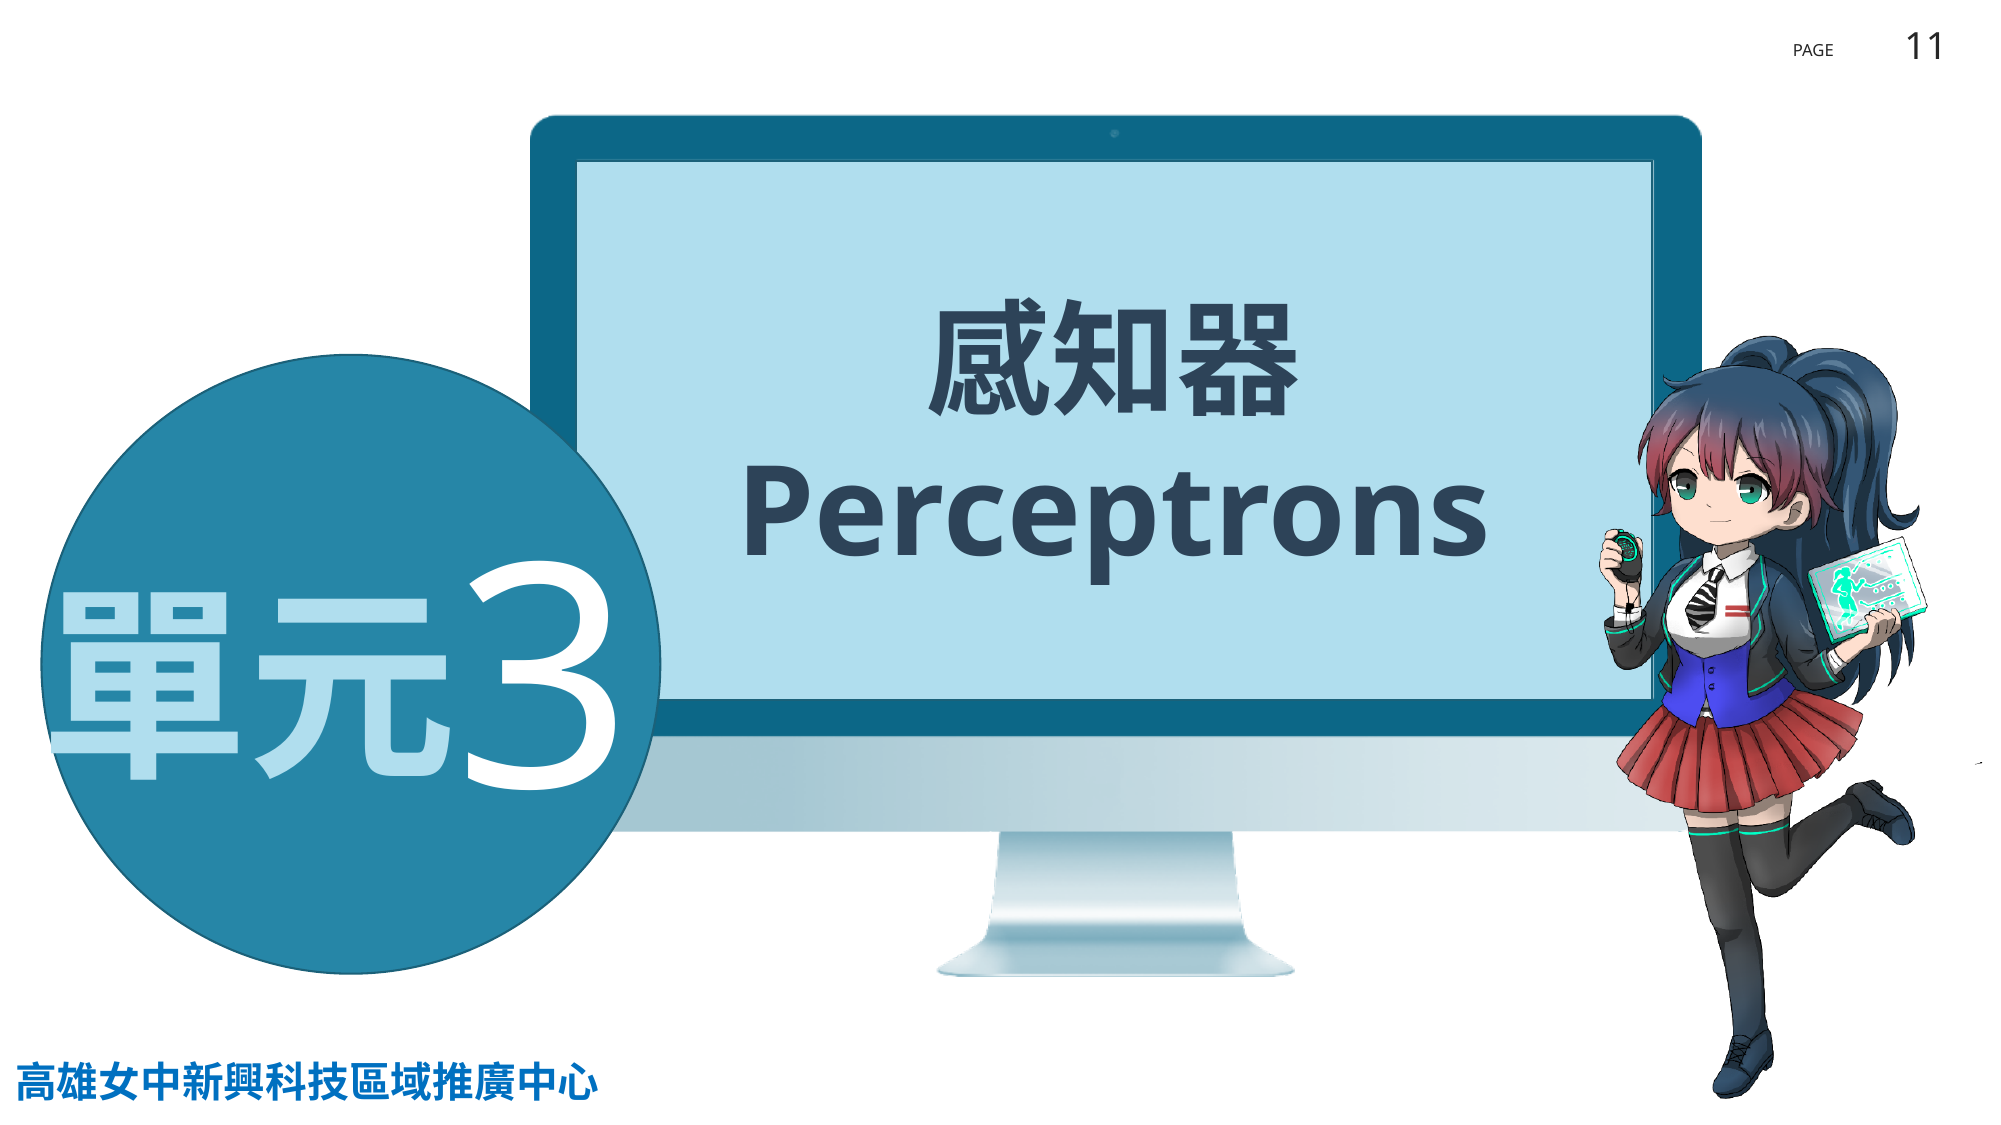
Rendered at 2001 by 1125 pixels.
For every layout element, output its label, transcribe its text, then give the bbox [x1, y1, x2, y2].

text_box [65, 354, 524, 545]
text_box 3 [439, 467, 524, 858]
picture [529, 105, 2000, 1121]
text_box [78, 811, 524, 974]
text_box 高雄女中新興科技區域推廣中心 [0, 1048, 636, 1114]
text_box 單元 [17, 545, 439, 811]
